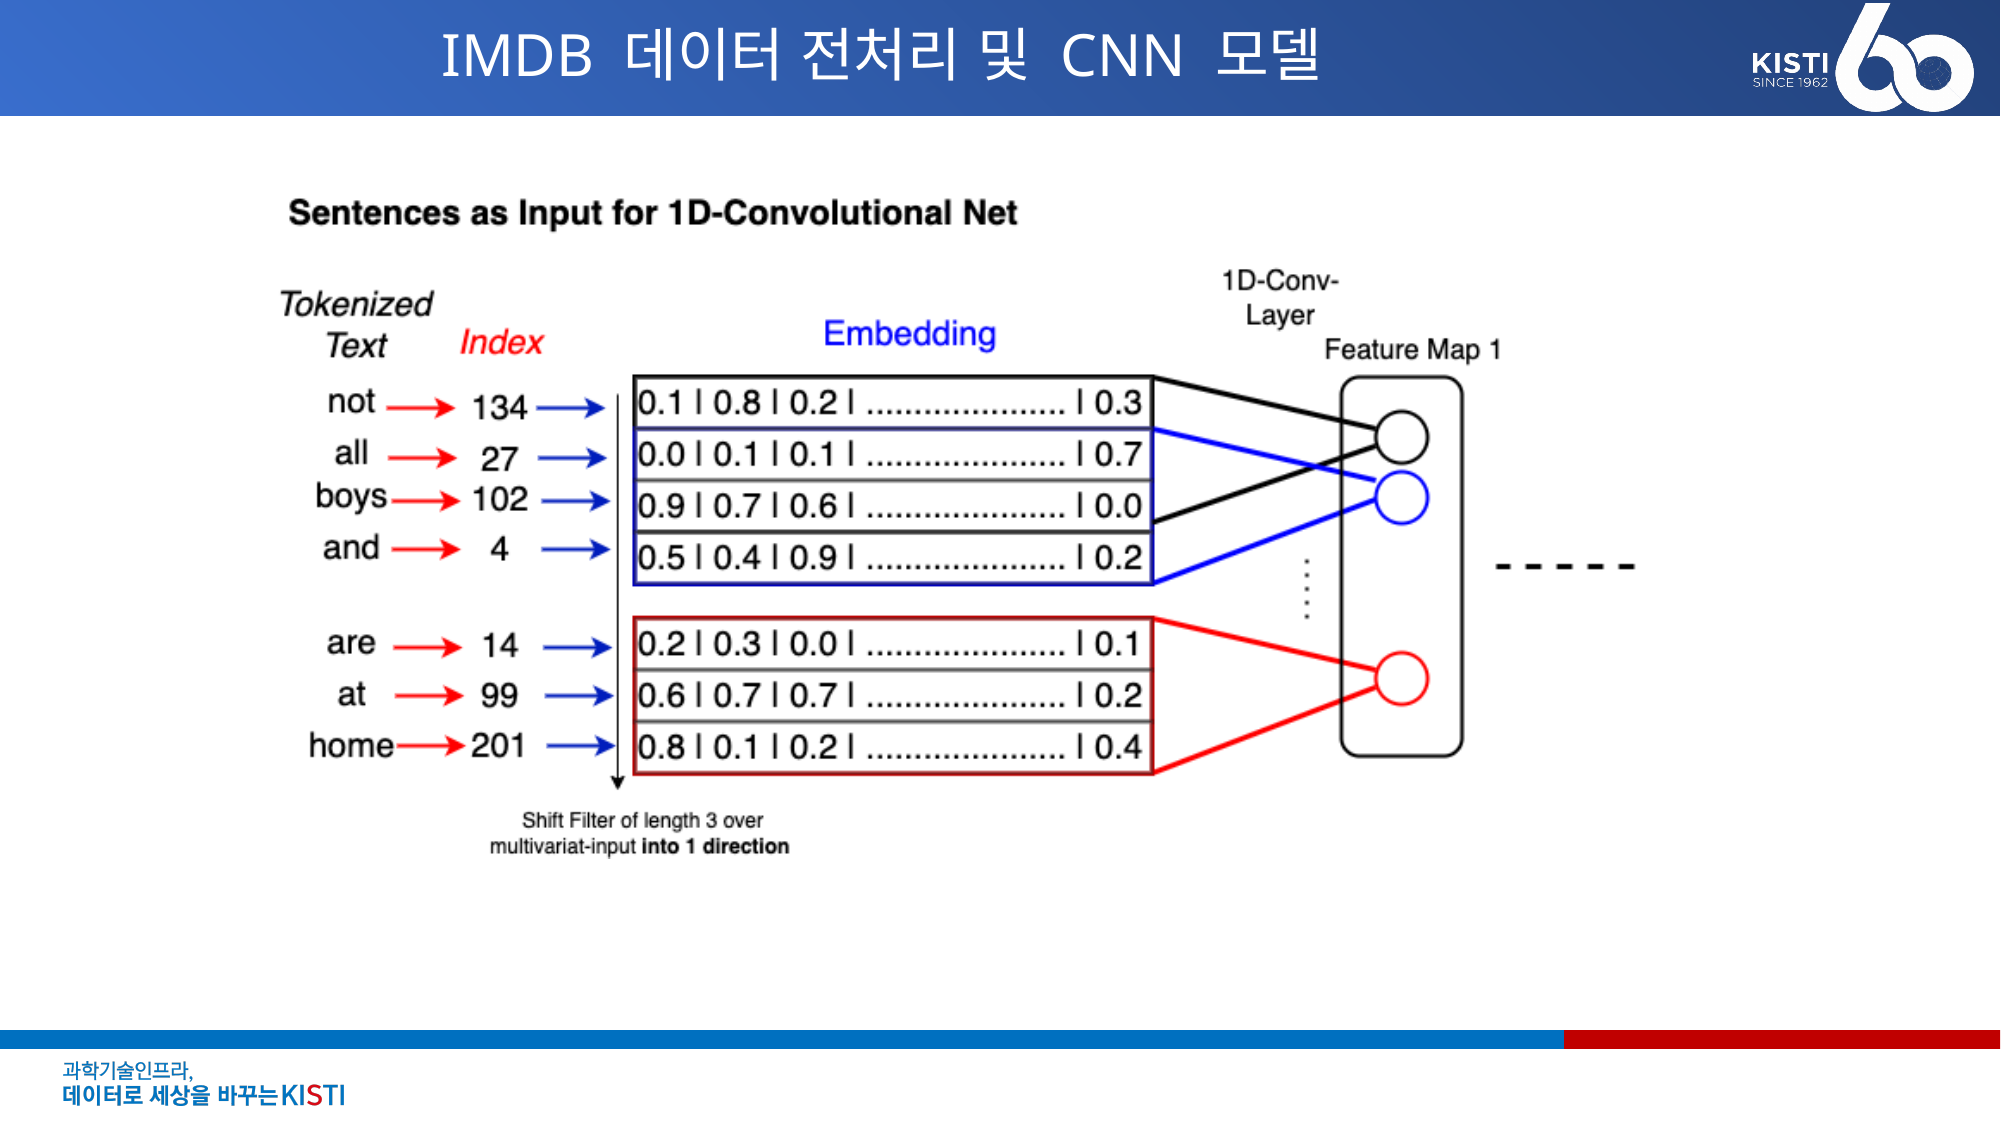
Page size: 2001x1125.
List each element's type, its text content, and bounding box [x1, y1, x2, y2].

picture [63, 1061, 344, 1106]
picture [1753, 3, 1974, 112]
title IMDB 데이터 전처리 및 CNN 모델 [53, 1, 1728, 114]
picture [221, 187, 1639, 859]
